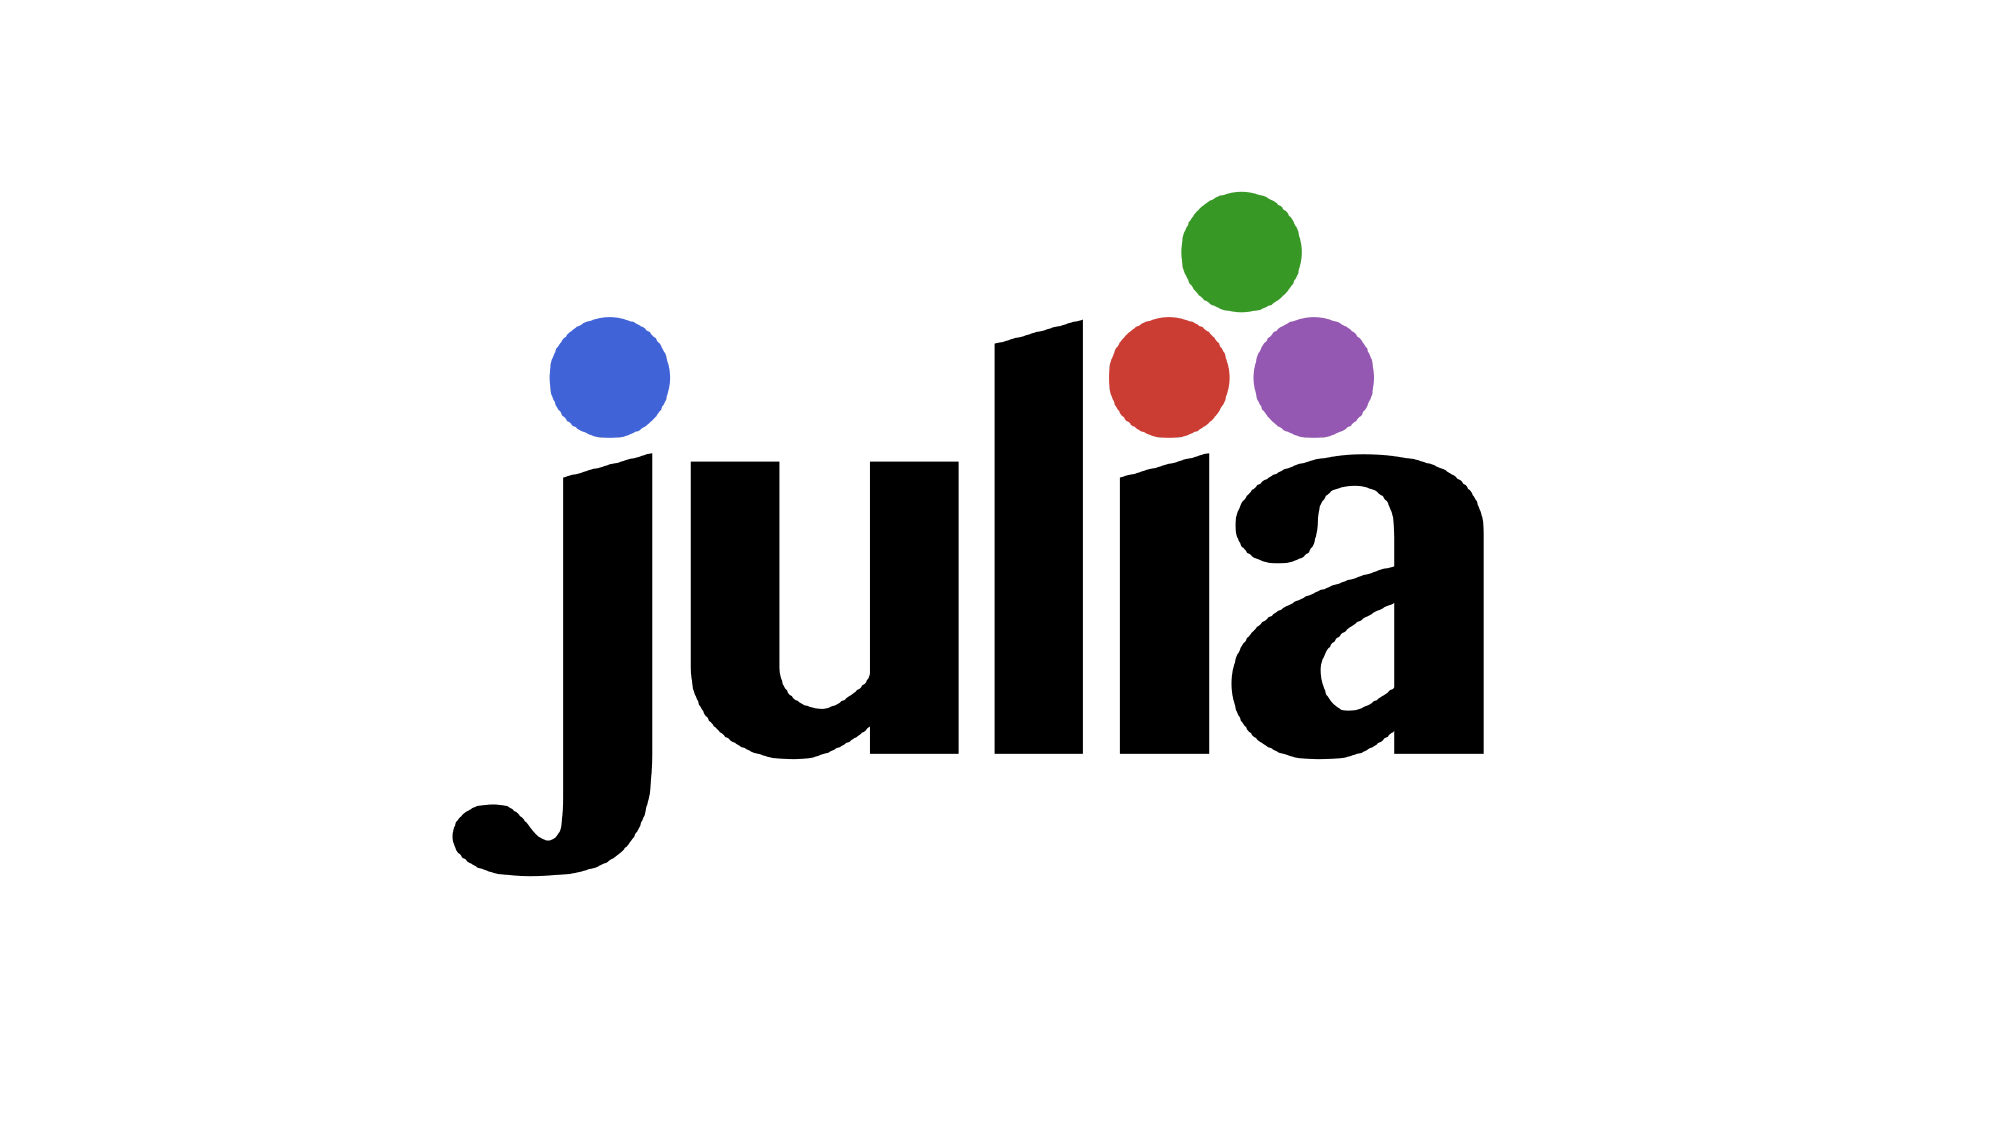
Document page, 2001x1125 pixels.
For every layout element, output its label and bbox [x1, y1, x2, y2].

picture [440, 174, 1499, 891]
